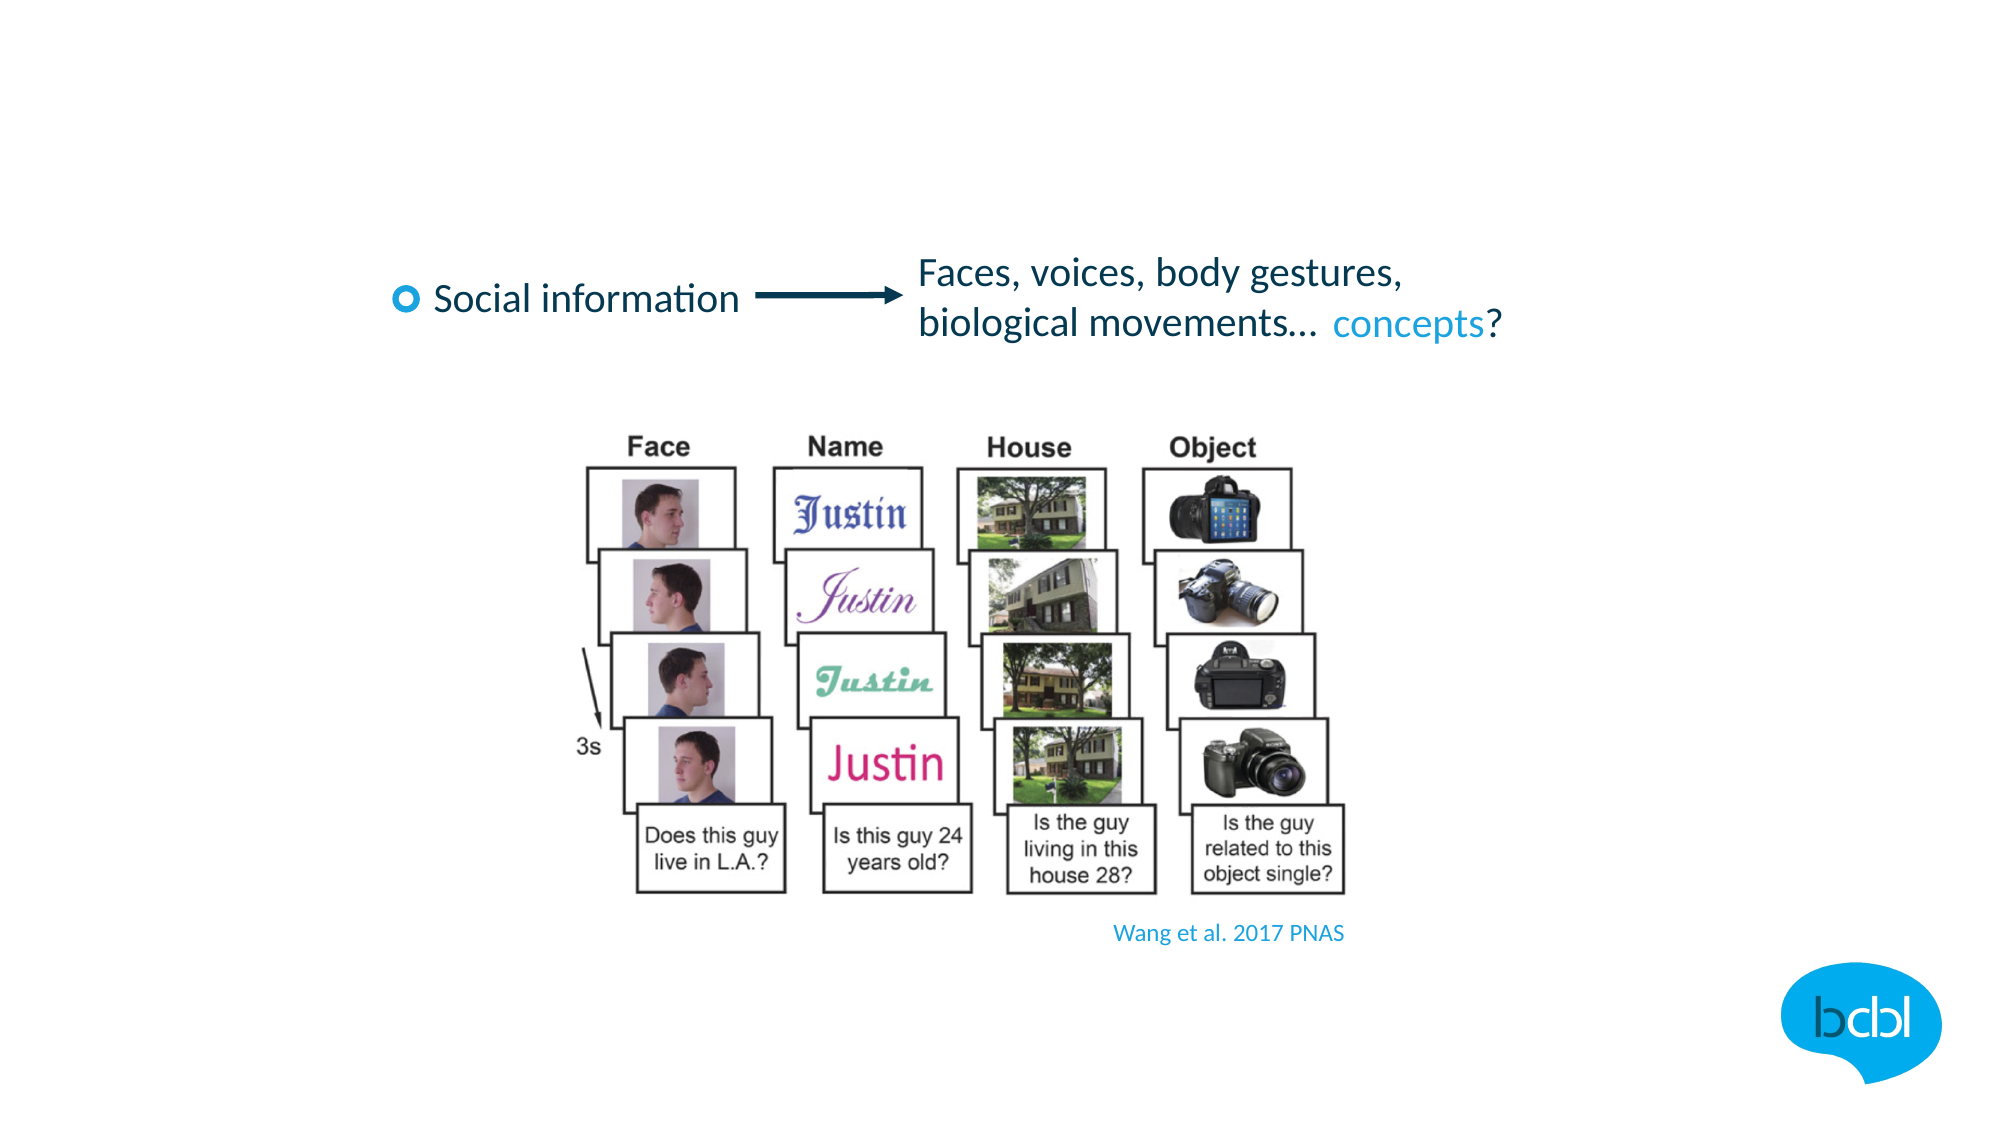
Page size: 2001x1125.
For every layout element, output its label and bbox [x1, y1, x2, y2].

text_box [395, 262, 758, 329]
text_box [757, 237, 1521, 354]
picture [1779, 954, 1957, 1094]
text_box [562, 428, 1362, 955]
